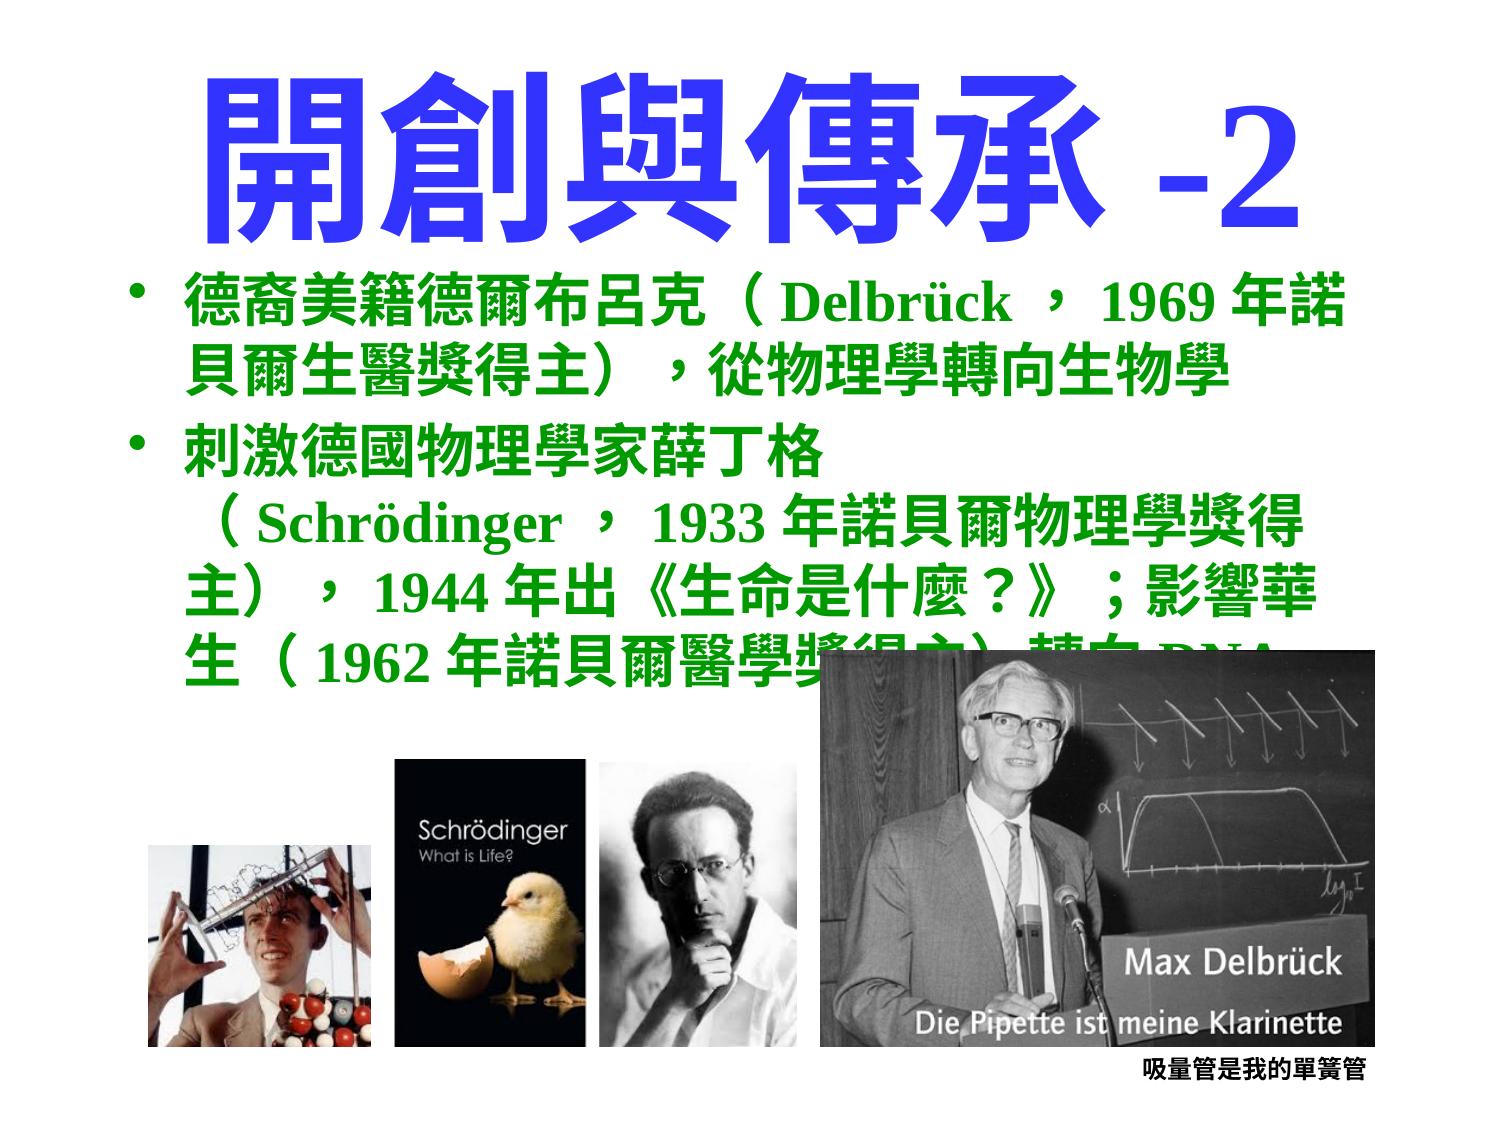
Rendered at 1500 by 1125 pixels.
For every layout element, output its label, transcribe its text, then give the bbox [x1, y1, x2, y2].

title 開創與傳承-2 [112, 99, 1388, 208]
list 德裔美籍德爾布呂克（Delbrück，1969年諾貝爾生醫獎得主），從物理學轉向生物學 刺激德國物理學家薛丁格（Schrödinger，1933年諾貝爾物理學獎得主），1944年出《生命是什麼？》；影響華生（1962年諾貝爾醫學獎得主）轉向DNA [112, 255, 1388, 1000]
picture [820, 649, 1376, 1047]
text_box 吸量管是我的單簧管 [1127, 1046, 1500, 1091]
picture [393, 758, 797, 1047]
picture [147, 844, 371, 1047]
